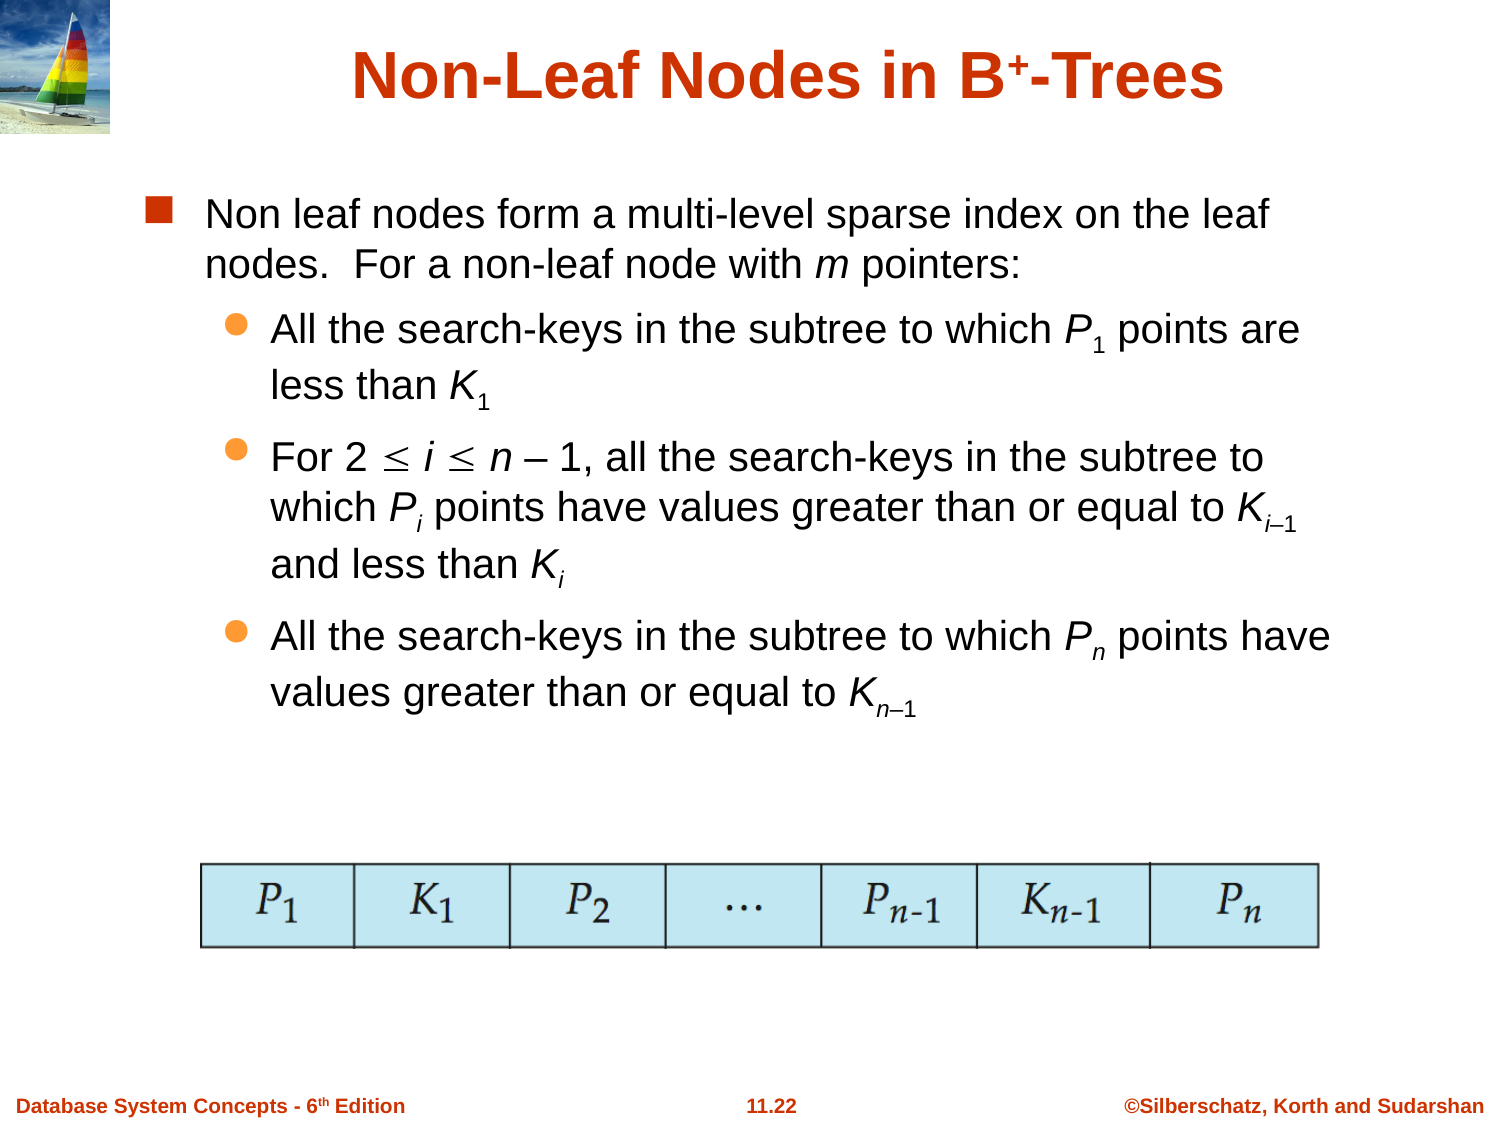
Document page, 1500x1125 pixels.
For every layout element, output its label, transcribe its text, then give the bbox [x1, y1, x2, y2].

picture [0, 0, 110, 134]
list Non leaf nodes form a multi-level sparse index on the leaf nodes. For a non-leaf node with m pointers: All the search-keys in the subtree to which P1 points are less than K1 For 2  i  n – 1, all the search-keys in the subtree to which Pi points have values greater than or equal to Ki–1 and less than Ki All the search-keys in the subtree to which Pn points have values greater than or equal to Kn–1 [133, 179, 1391, 984]
title Non-Leaf Nodes in B+-Trees [125, 18, 1452, 120]
picture [200, 861, 1324, 949]
